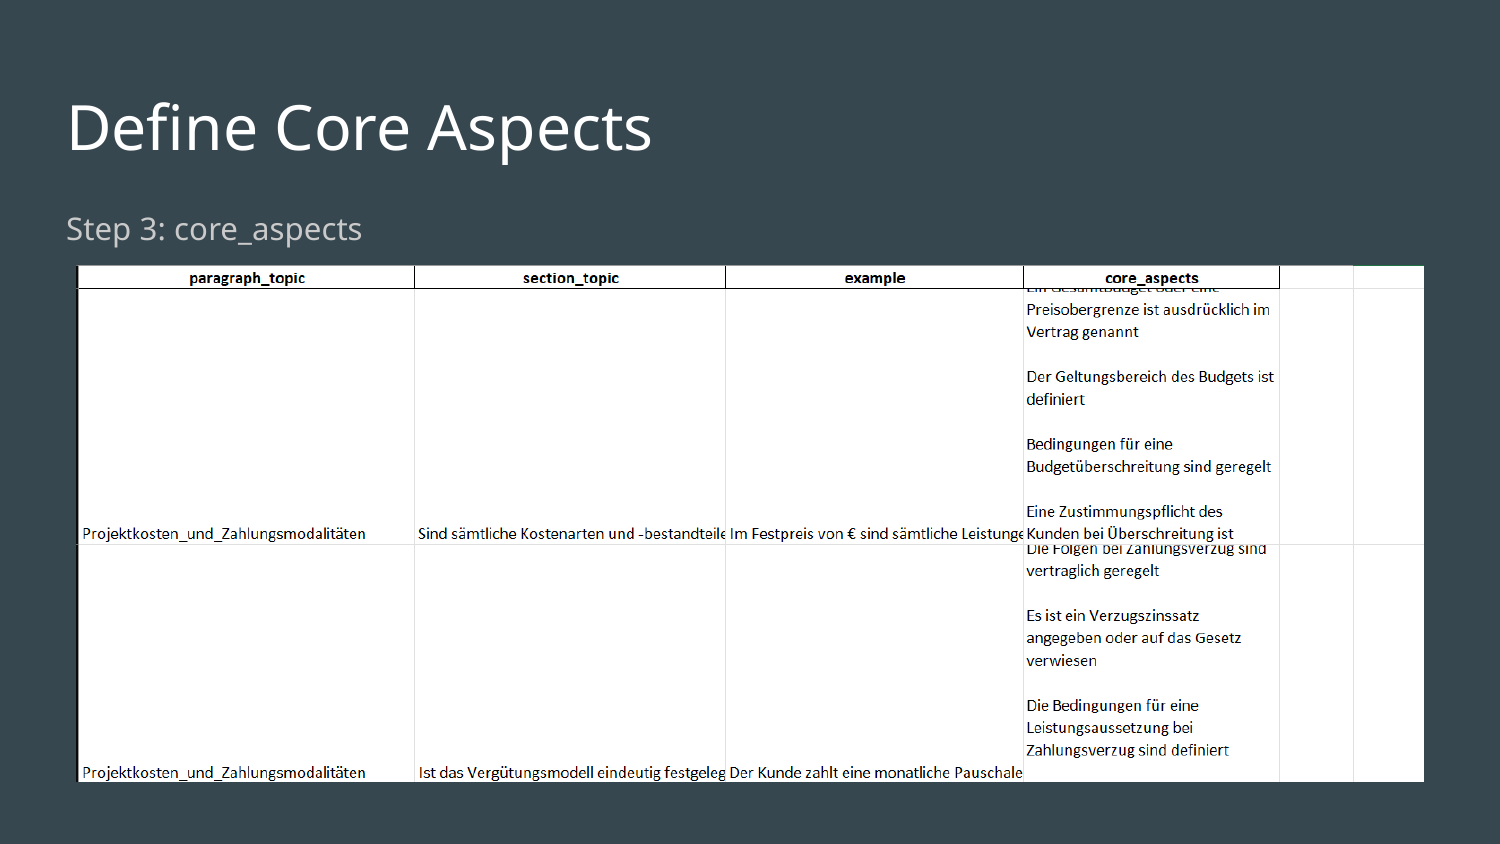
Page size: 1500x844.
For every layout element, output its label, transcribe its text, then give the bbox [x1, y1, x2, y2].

title Define Core Aspects [51, 72, 1449, 167]
picture [75, 265, 1424, 782]
list Step 3: core_aspects [51, 189, 1399, 750]
